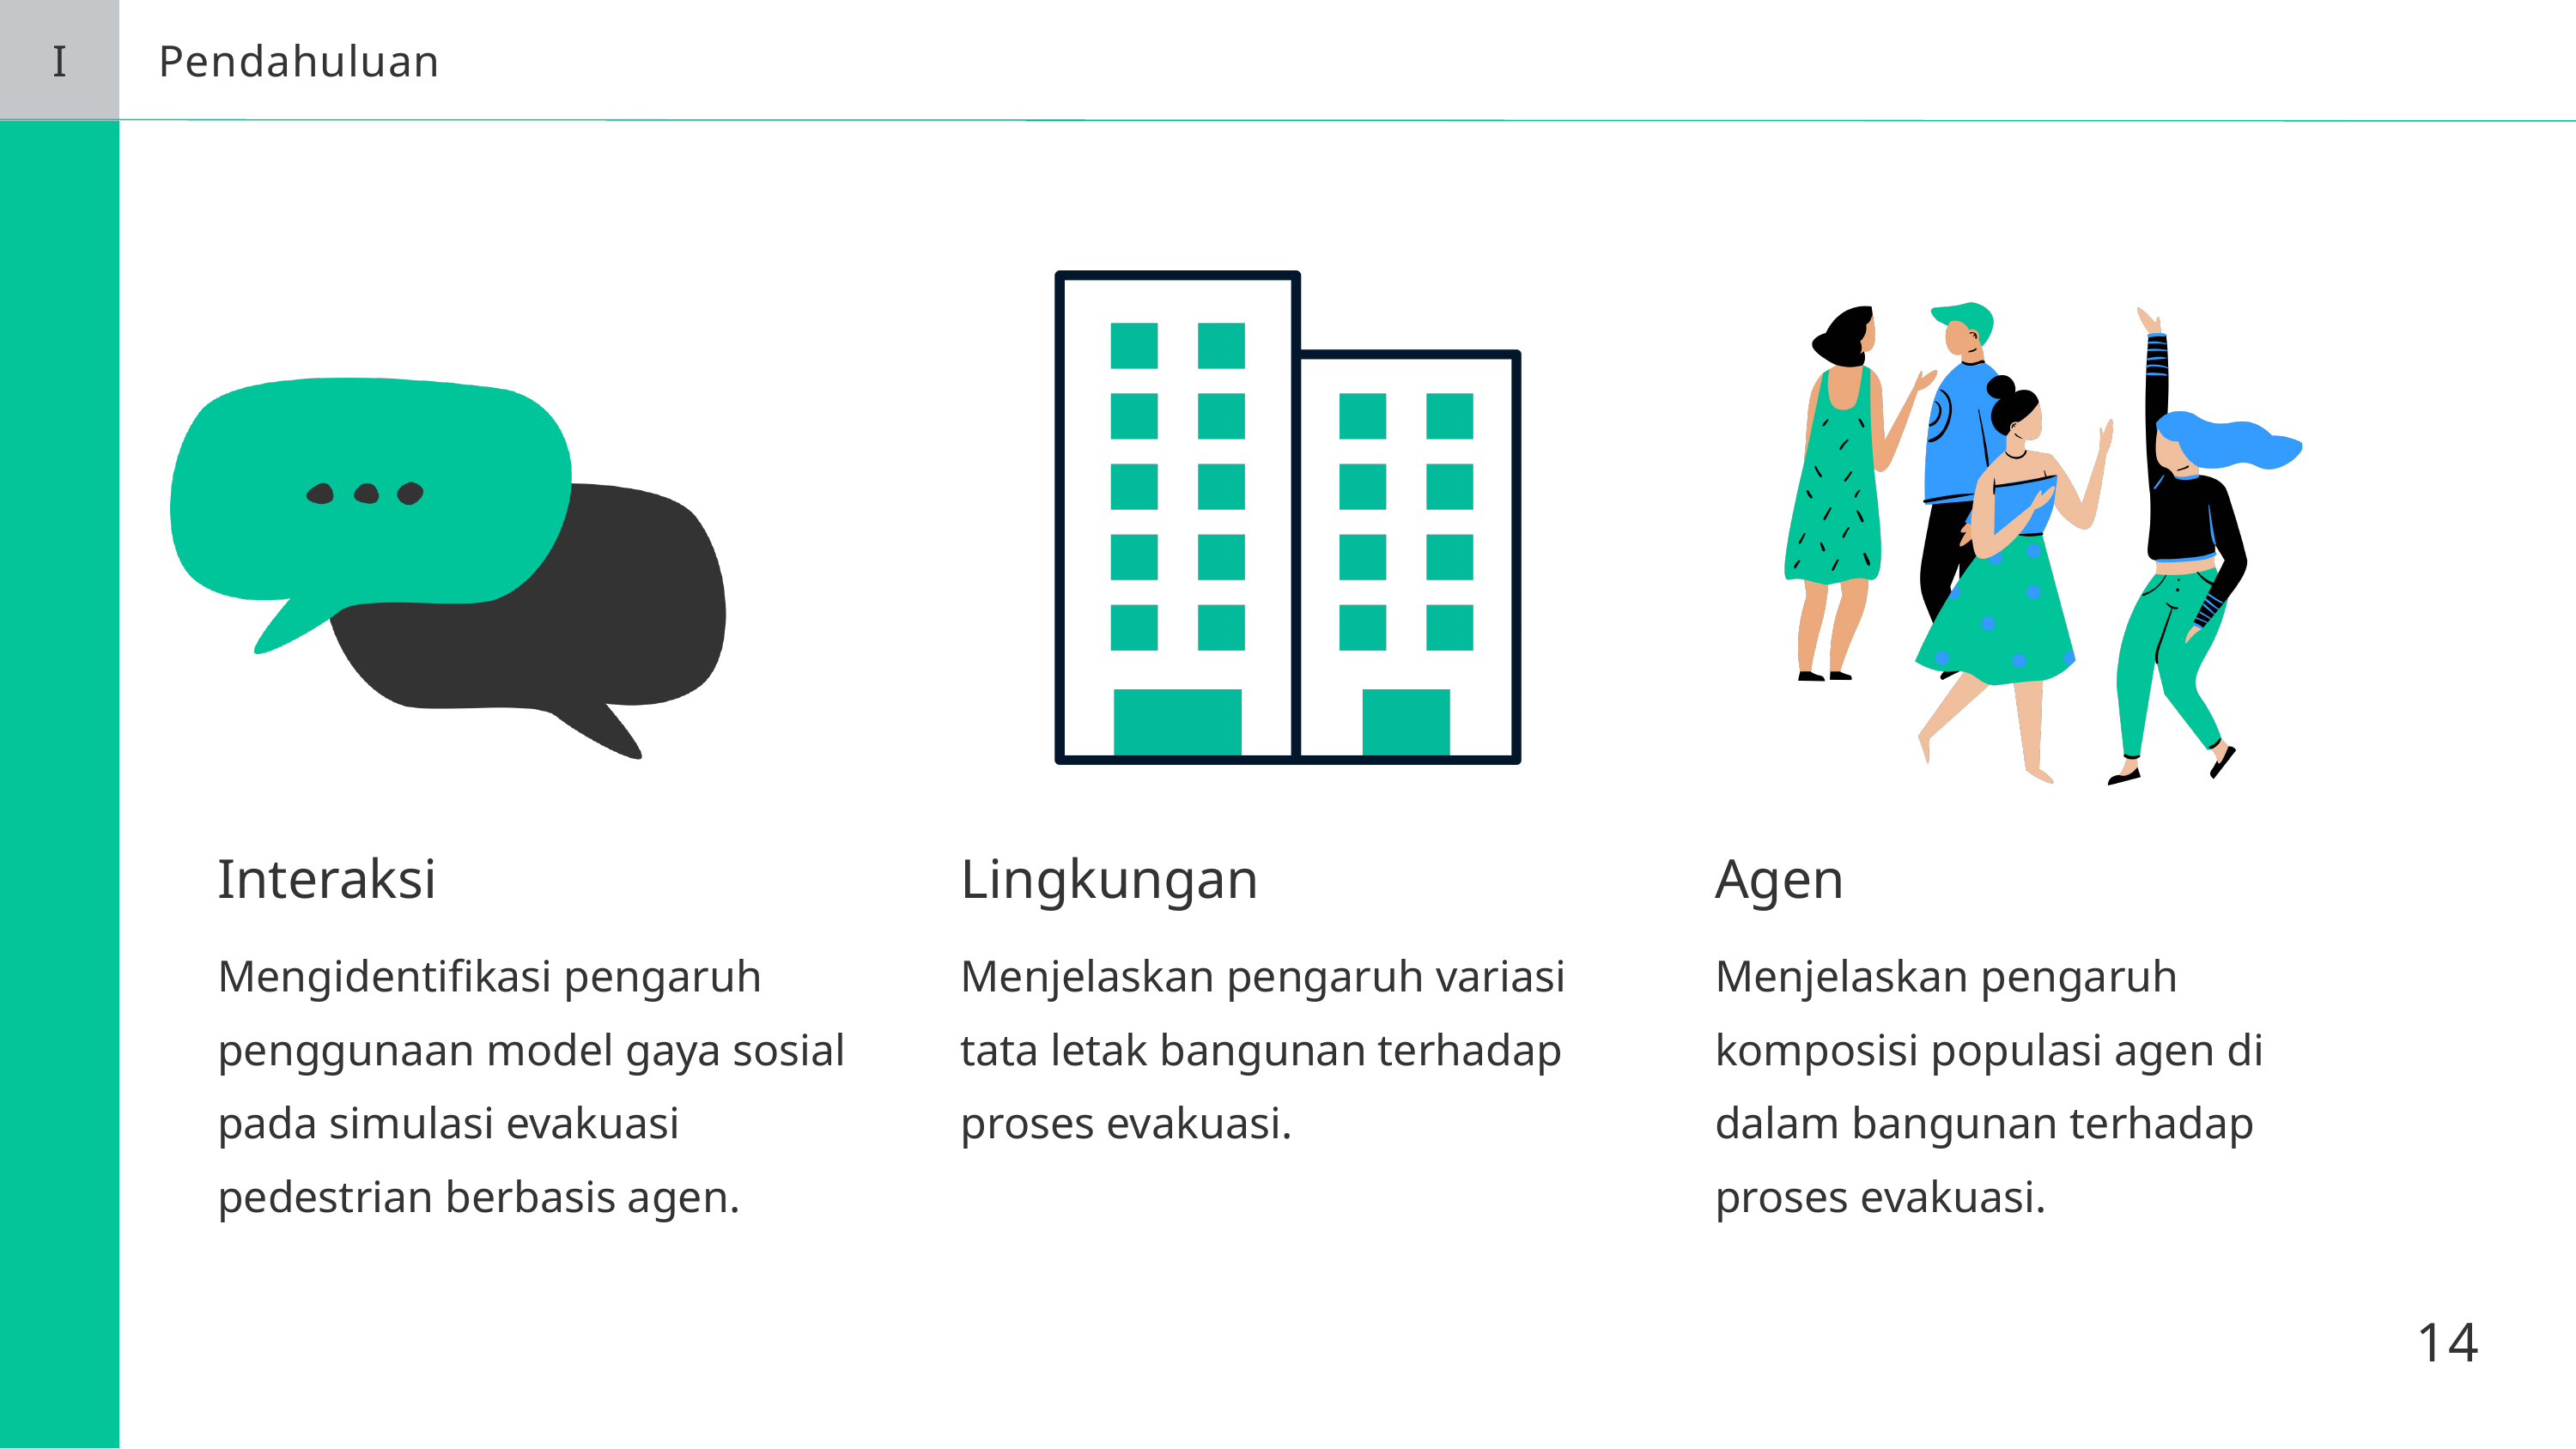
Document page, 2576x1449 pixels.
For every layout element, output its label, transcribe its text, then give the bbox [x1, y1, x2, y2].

text_box Mengidentifikasi pengaruh penggunaan model gaya sosial pada simulasi evakuasi pedestrian berbasis agen. [217, 926, 872, 1221]
text_box Interaksi [217, 822, 872, 909]
text_box Menjelaskan pengaruh variasi tata letak bangunan terhadap proses evakuasi. [960, 926, 1616, 1148]
text_box Agen [1715, 822, 2370, 909]
text_box Lingkungan [960, 822, 1616, 909]
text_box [0, 120, 120, 1449]
text_box Pendahuluan [158, 33, 1650, 86]
text_box 14 [2383, 1286, 2480, 1373]
text_box [158, 353, 738, 765]
text_box [1782, 301, 2303, 785]
text_box Menjelaskan pengaruh komposisi populasi agen di dalam bangunan terhadap proses evakuasi. [1715, 926, 2370, 1294]
text_box [1054, 270, 1522, 765]
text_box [0, 0, 120, 120]
